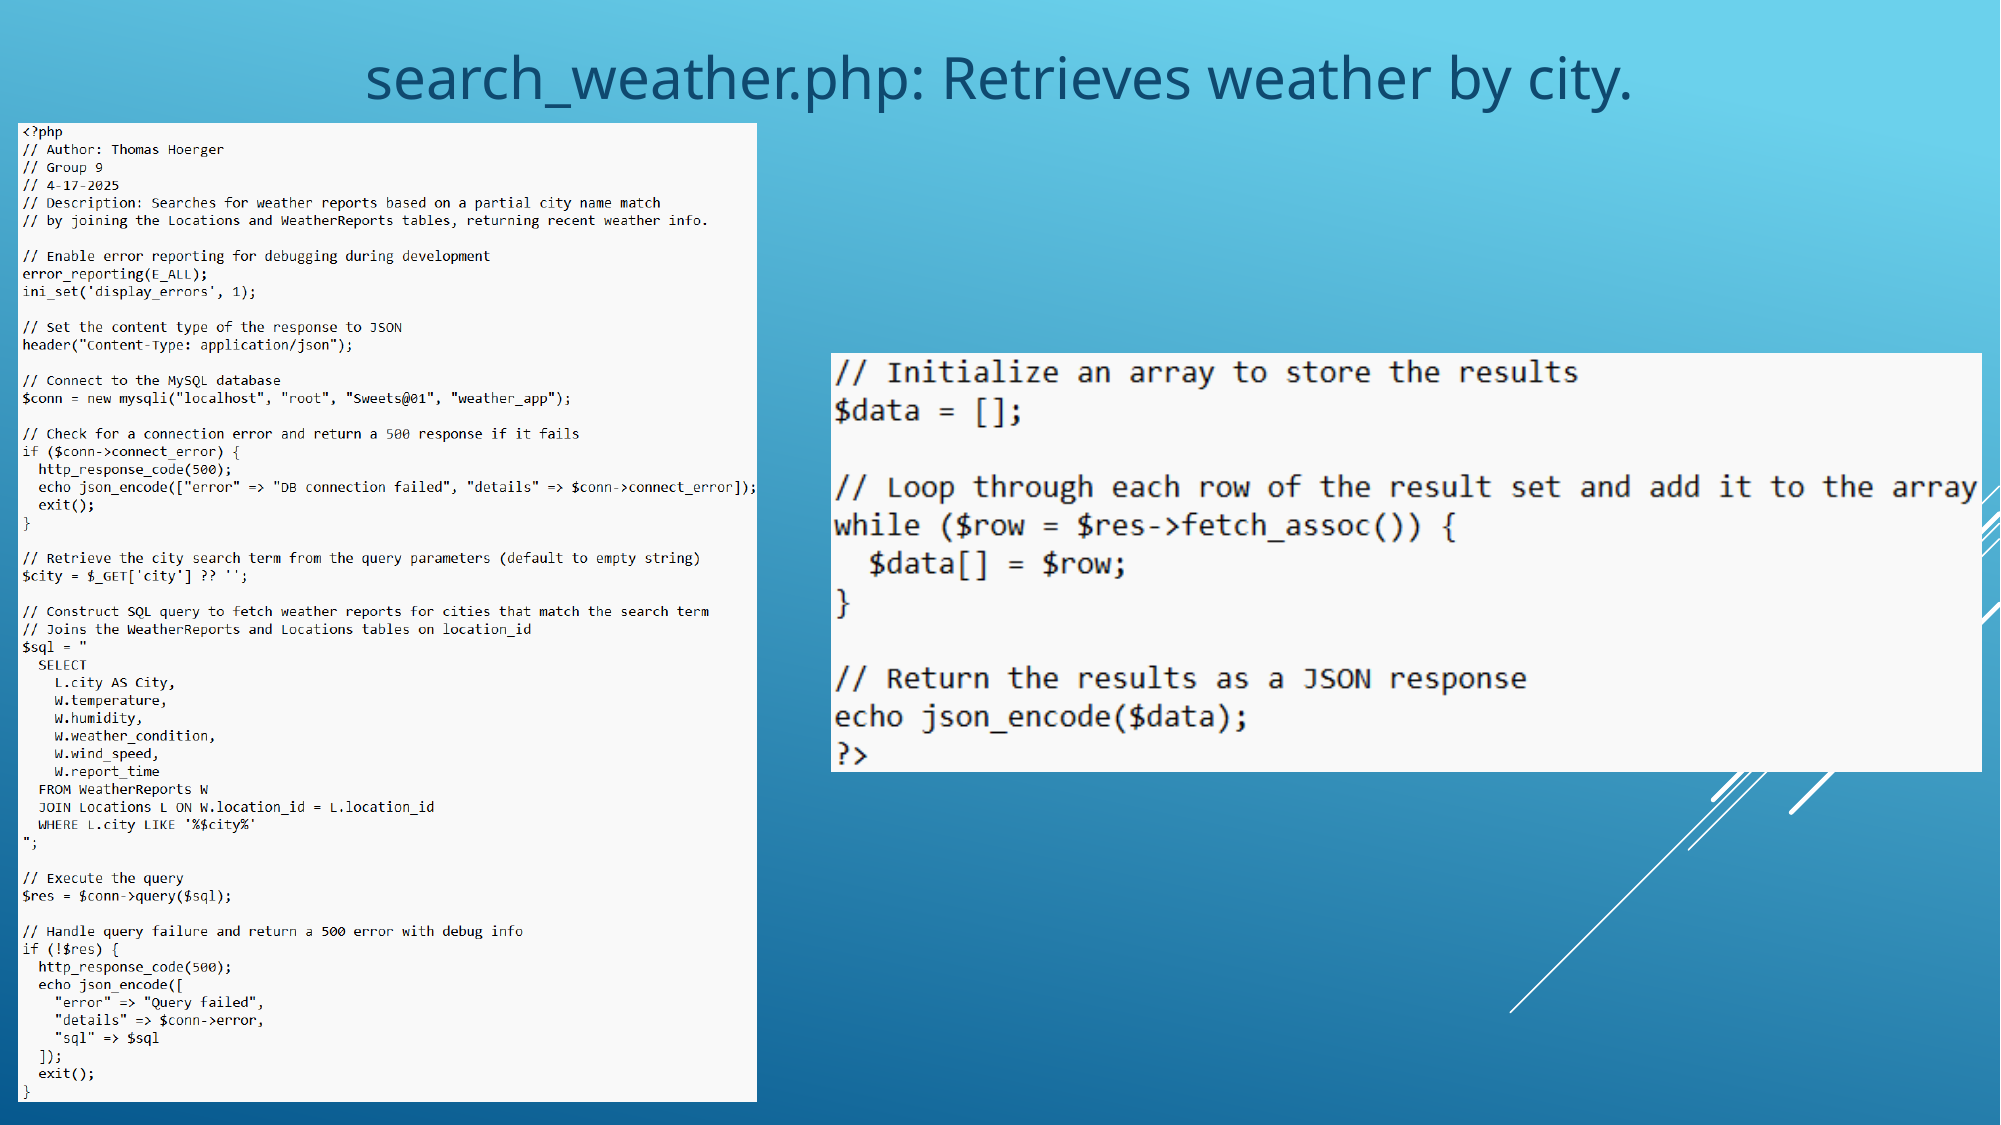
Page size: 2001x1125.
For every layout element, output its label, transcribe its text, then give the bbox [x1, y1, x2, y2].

picture [18, 123, 758, 1103]
list search_weather.php: Retrieves weather by city. [194, 0, 1806, 153]
picture [831, 353, 1982, 772]
